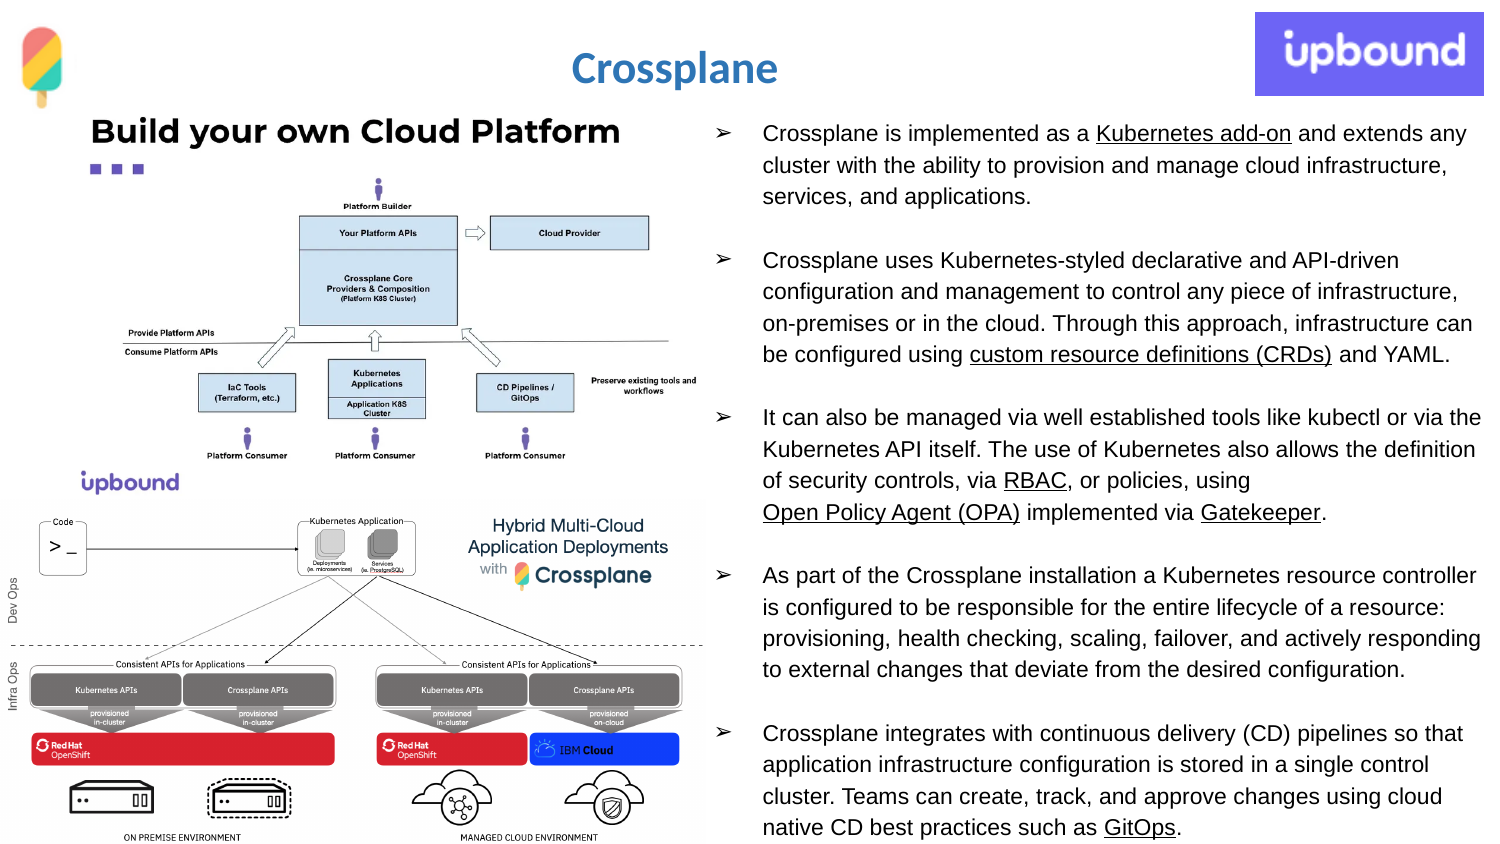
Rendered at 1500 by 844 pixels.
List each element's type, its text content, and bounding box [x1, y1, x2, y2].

picture [0, 499, 706, 844]
text_box Crossplane is implemented as a Kubernetes add-on and extends any cluster with the ability to provision and manage cloud infrastructure, services, and applications. Crossplane uses Kubernetes-styled declarative and API-driven configuration and management to control any piece of infrastructure, on-premises or in the cloud. Through this approach, infrastructure can be configured using custom resource definitions (CRDs) and YAML. It can also be managed via well established tools like kubectl or via the Kubernetes API itself. The use of Kubernetes also allows the definition of security controls, via RBAC, or policies, using Open Policy Agent (OPA) implemented via Gatekeeper. As part of the Crossplane installation a Kubernetes resource controller is configured to be responsible for the entire lifecycle of a resource: provisioning, health checking, scaling, failover, and actively responding to external changes that deviate from the desired configuration. Crossplane integrates with continuous delivery (CD) pipelines so that application infrastructure configuration is stored in a single control cluster. Teams can create, track, and approve changes using cloud native CD best practices such as GitOps. [710, 99, 1500, 844]
picture [8, 15, 771, 496]
picture [1255, 12, 1485, 96]
text_box Crossplane [556, 0, 876, 99]
